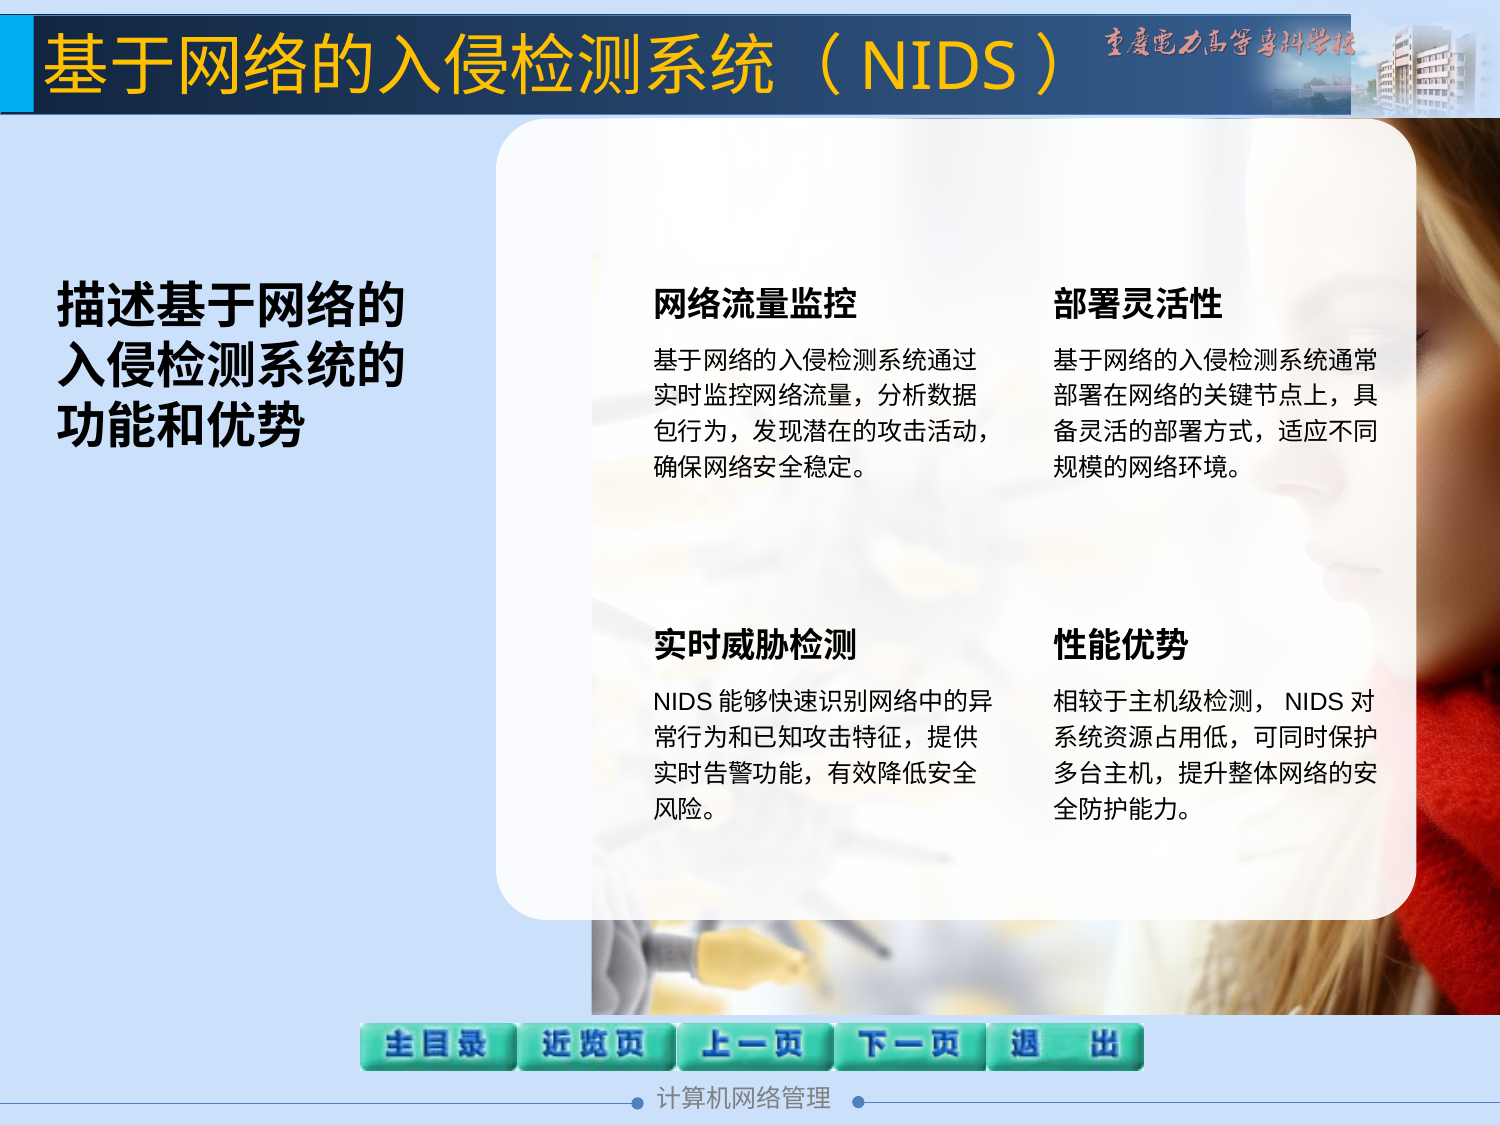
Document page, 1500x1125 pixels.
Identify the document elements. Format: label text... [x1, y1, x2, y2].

picture [360, 1023, 676, 1071]
text_box 基于网络的入侵检测系统（NIDS） [27, 24, 1500, 173]
picture [1084, 15, 1374, 24]
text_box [41, 118, 1500, 1015]
picture [677, 1023, 1144, 1071]
